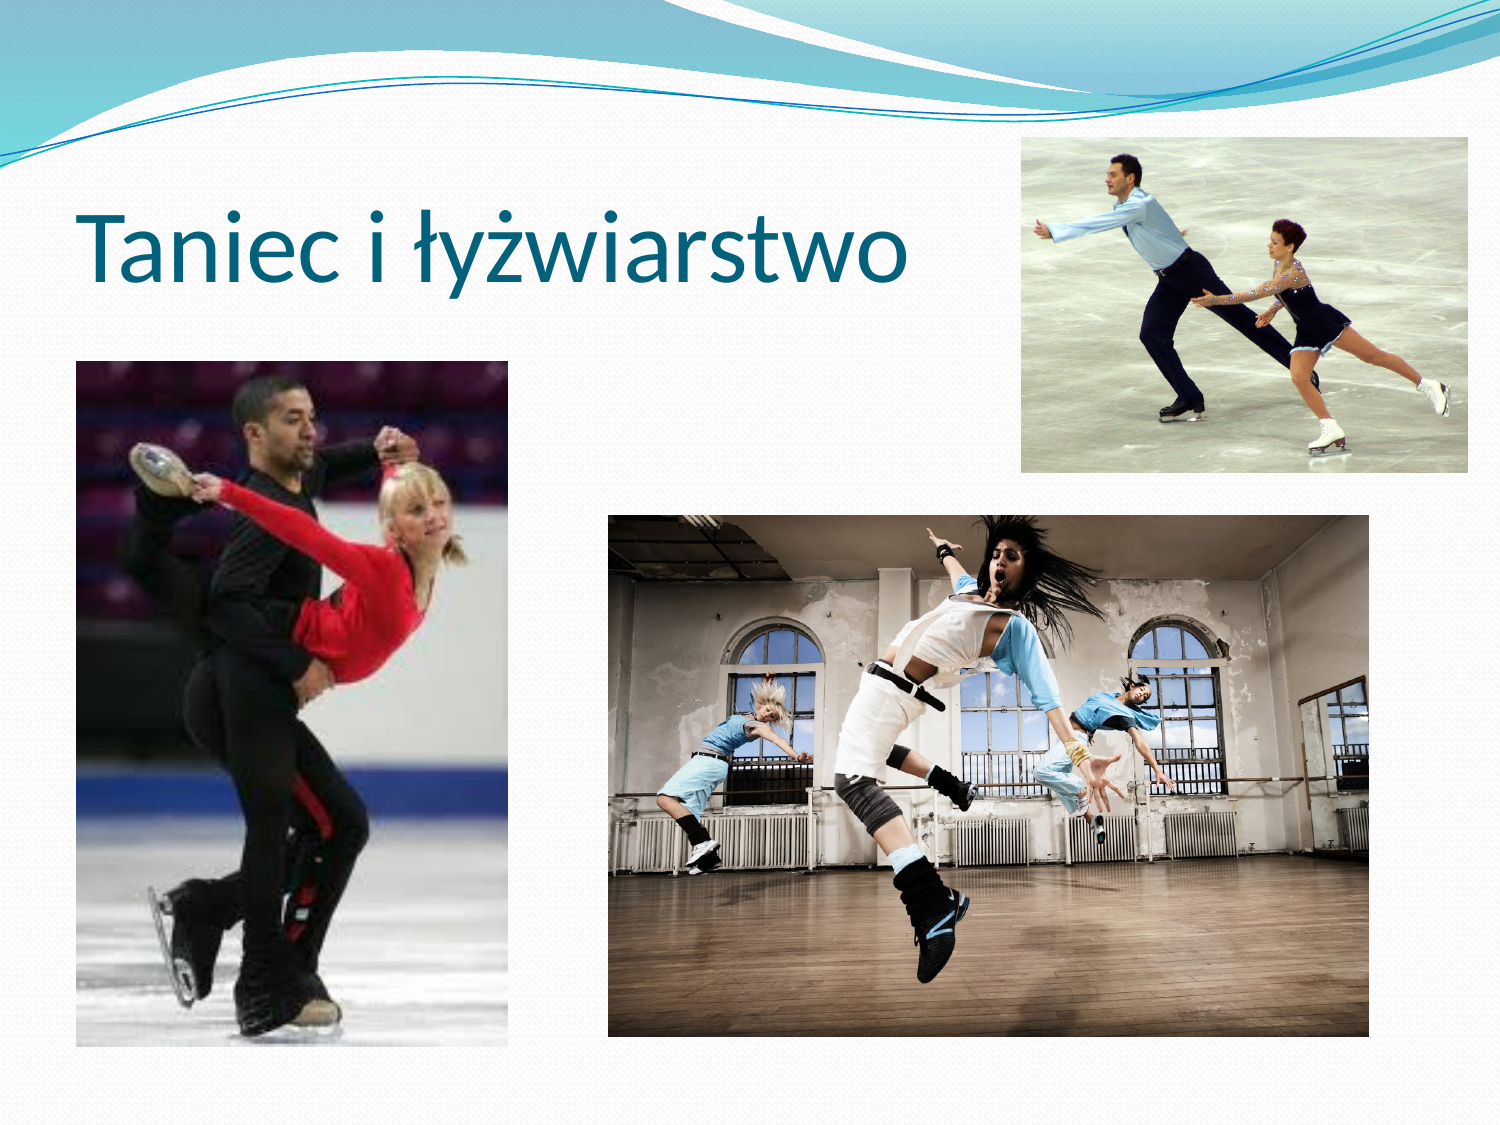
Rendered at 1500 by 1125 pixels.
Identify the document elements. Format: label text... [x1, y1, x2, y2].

title Taniec i łyżwiarstwo [75, 115, 1425, 303]
picture [608, 514, 1369, 1037]
picture [1021, 136, 1469, 473]
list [76, 361, 508, 1048]
